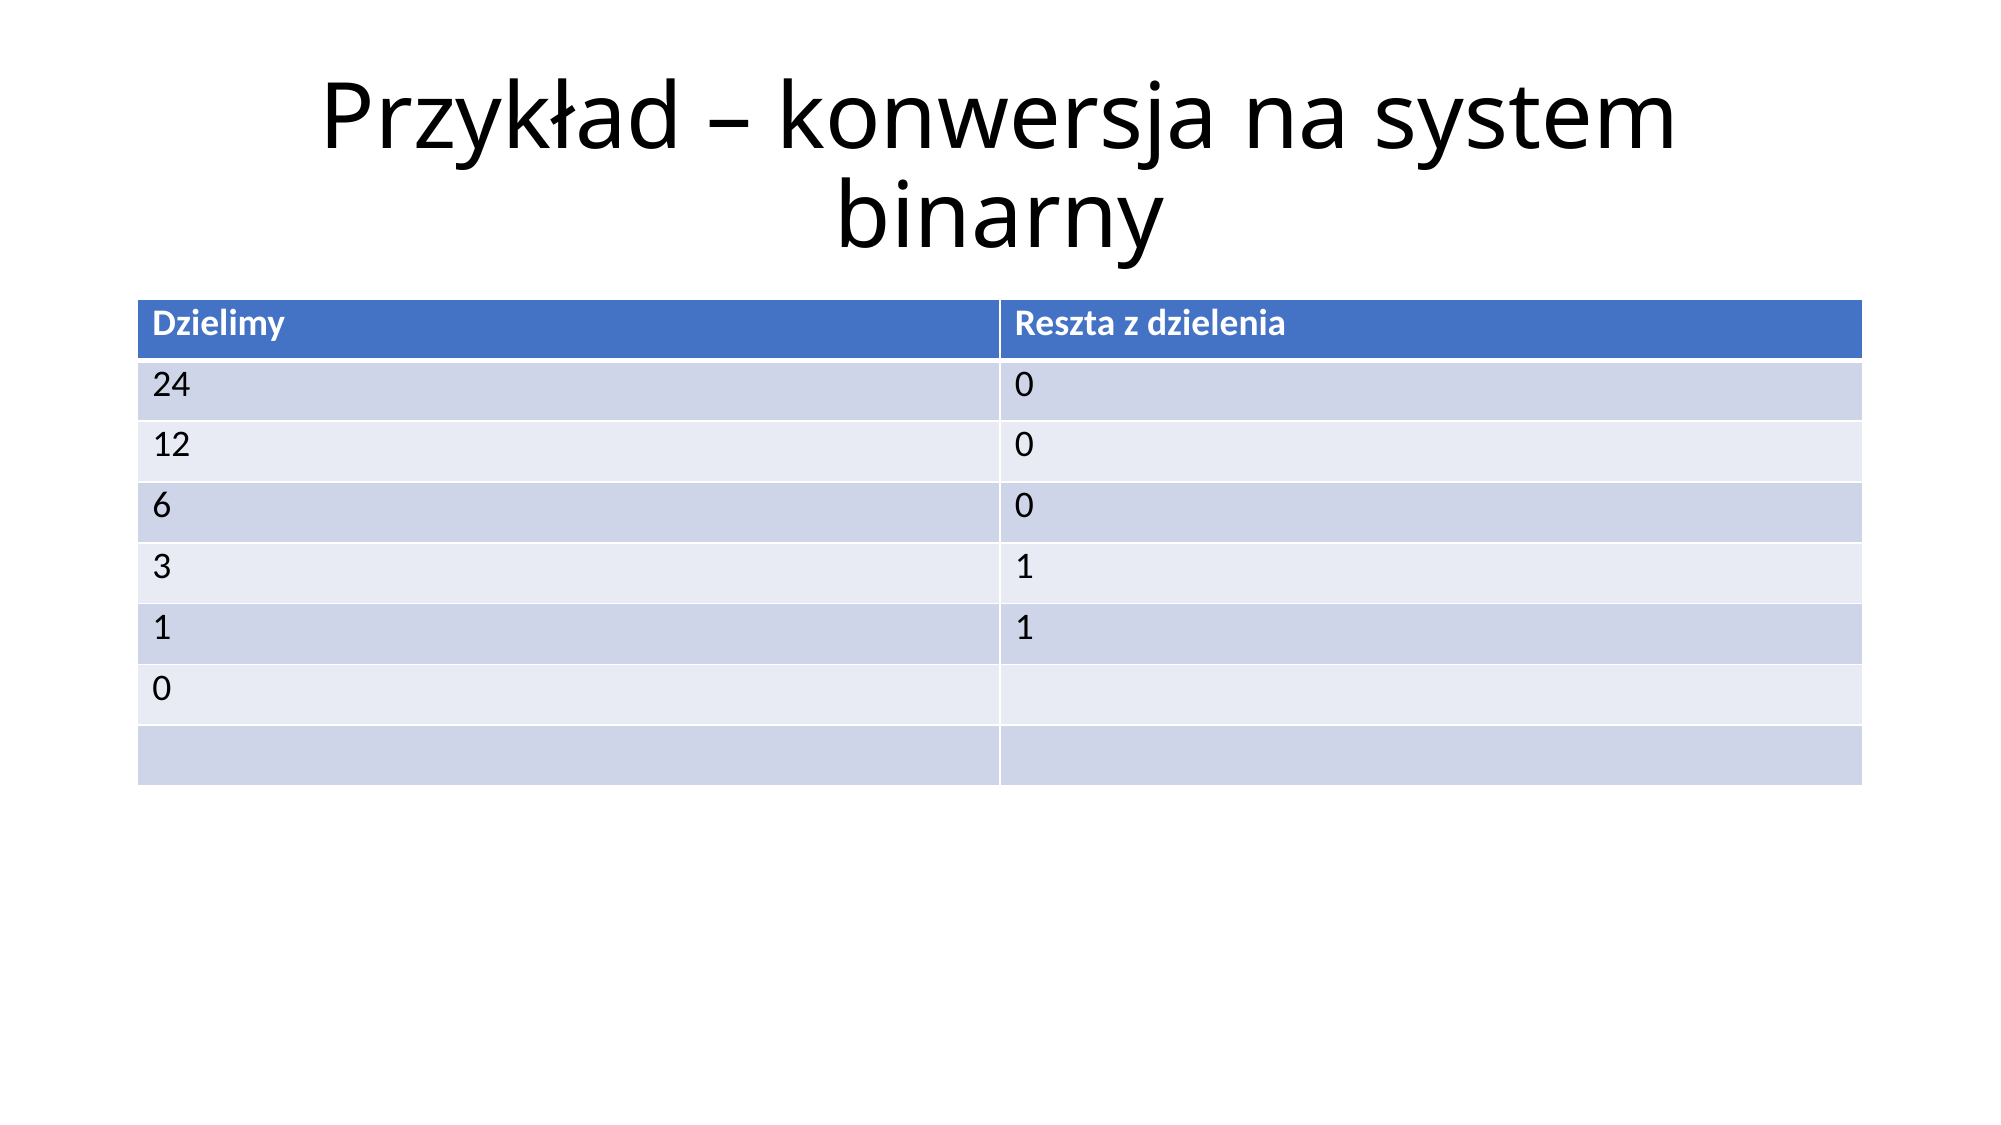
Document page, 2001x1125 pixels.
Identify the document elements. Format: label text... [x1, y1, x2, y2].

table_cell 24 [138, 363, 999, 420]
table_cell 1 [138, 604, 999, 664]
table_cell 0 [1001, 483, 1862, 542]
table_cell 6 [138, 483, 999, 542]
table_cell 12 [138, 422, 999, 481]
title Przykład – konwersja na system binarny [137, 59, 1863, 278]
table_cell [1001, 665, 1862, 724]
table_cell 0 [1001, 363, 1862, 420]
table_cell 1 [1001, 604, 1862, 664]
table_header Reszta z dzielenia [1001, 300, 1862, 358]
table_cell [1001, 726, 1862, 785]
table_cell 3 [138, 544, 999, 603]
table_cell 0 [138, 665, 999, 724]
table_cell 0 [1001, 422, 1862, 481]
table_cell [138, 726, 999, 785]
table_header Dzielimy [138, 300, 999, 358]
table_cell 1 [1001, 544, 1862, 603]
